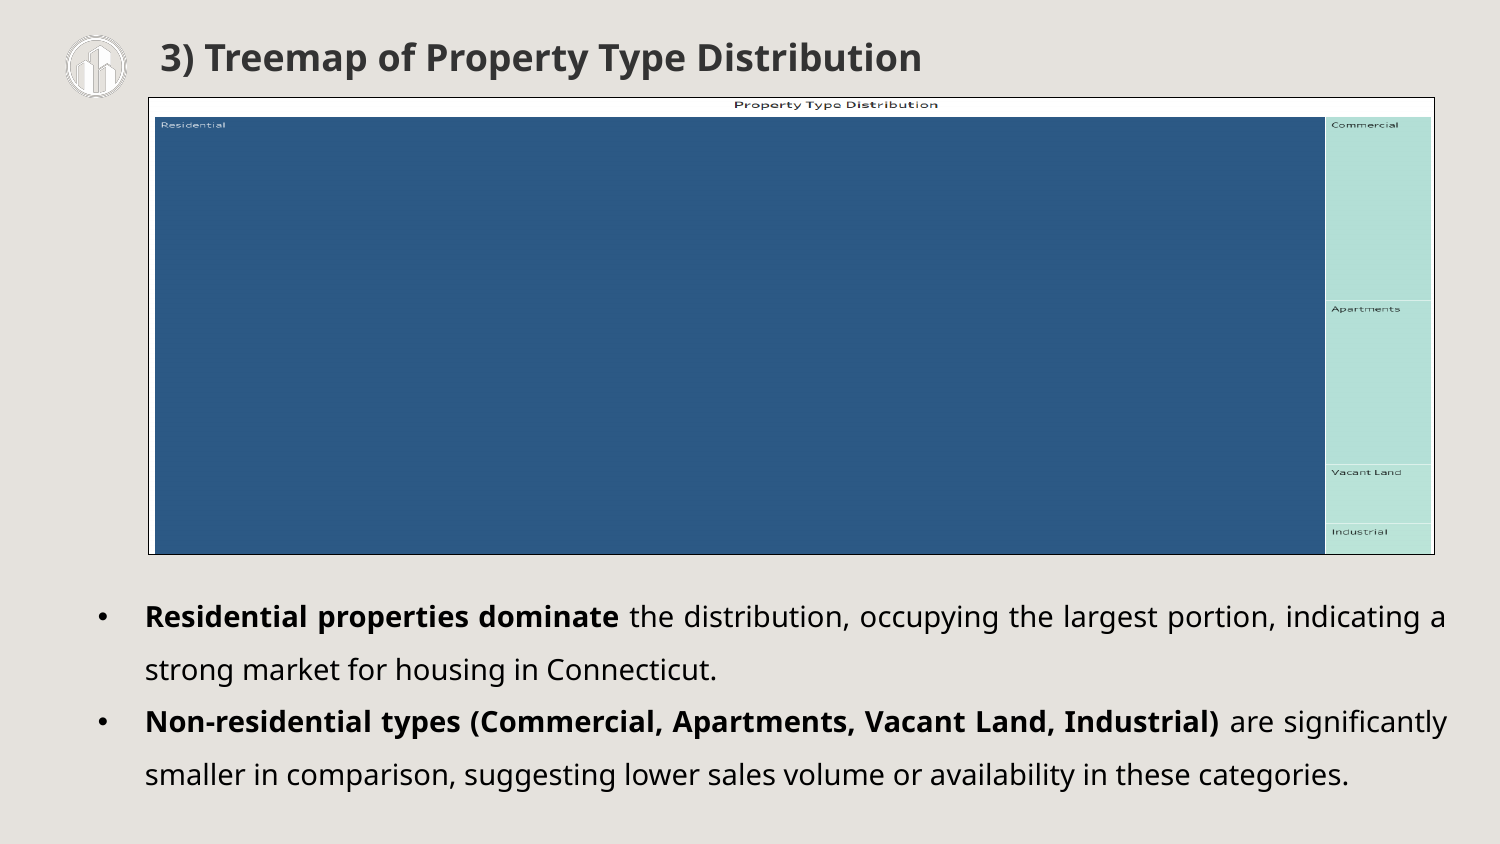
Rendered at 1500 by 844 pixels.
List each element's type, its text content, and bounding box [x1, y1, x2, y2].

text_box 3) Treemap of Property Type Distribution [160, 34, 1363, 80]
text_box [65, 35, 127, 98]
picture [148, 96, 1435, 555]
text_box Residential properties dominate the distribution, occupying the largest portion, indicating a strong market for housing in Connecticut. Non-residential types (Commercial, Apartments, Vacant Land, Industrial) are significantly smaller in comparison, suggesting lower sales volume or availability in these categories. [83, 573, 1463, 799]
